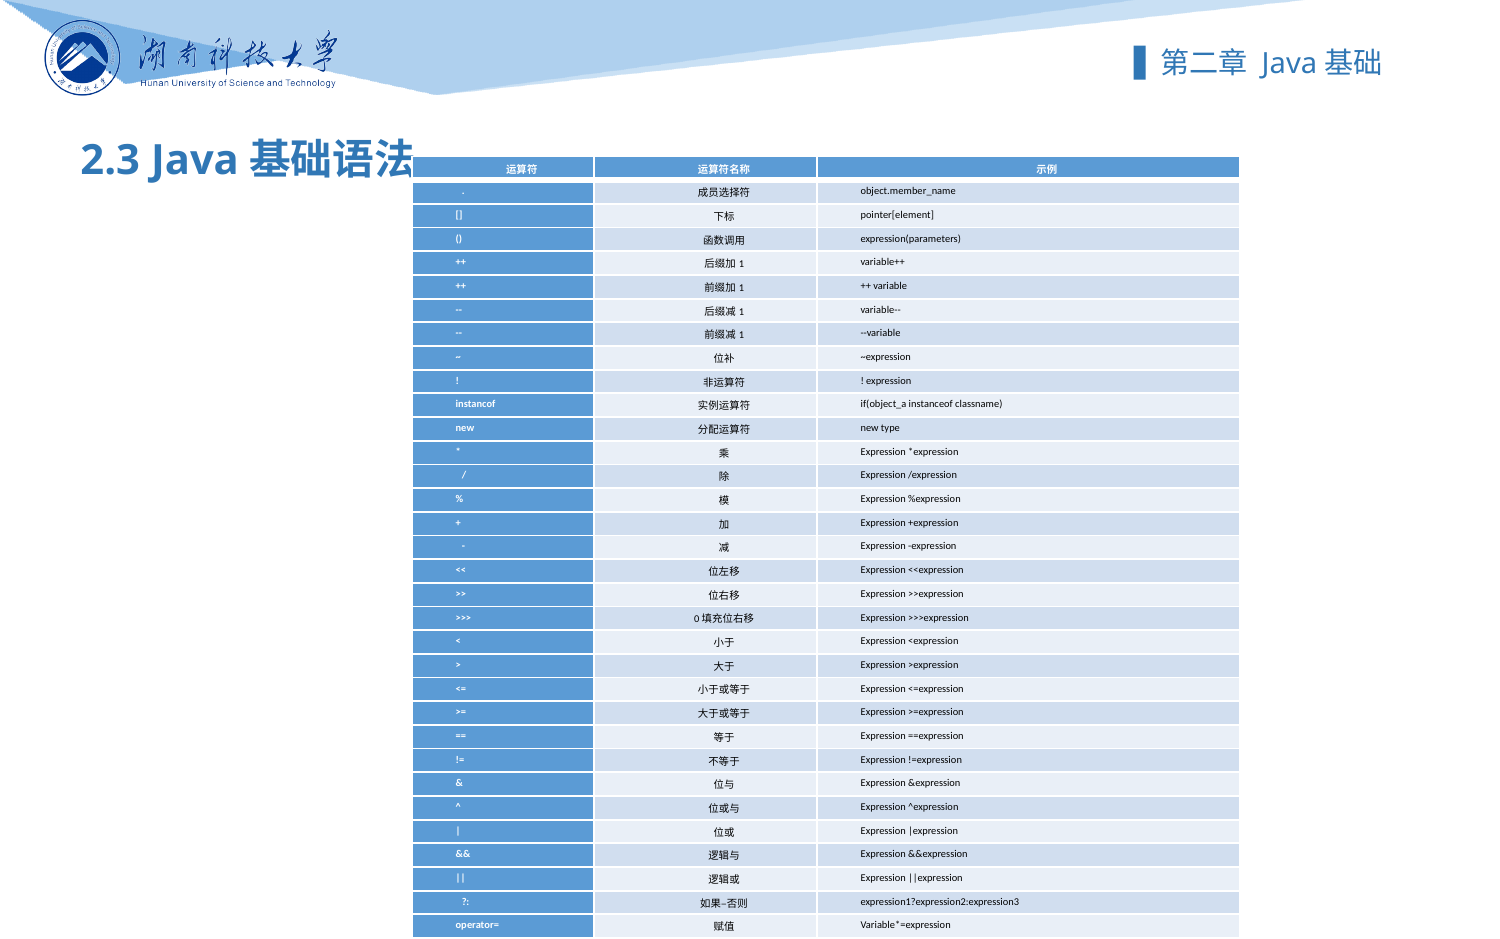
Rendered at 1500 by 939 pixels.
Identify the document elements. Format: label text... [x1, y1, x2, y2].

table_cell 加 [595, 513, 816, 535]
table_cell Expression +expression [818, 513, 1239, 535]
table_cell 位左移 [595, 560, 816, 582]
table_cell / [413, 465, 593, 487]
table_cell 大于 [595, 655, 816, 677]
table_cell < [413, 631, 593, 653]
table_cell variable-- [818, 300, 1239, 321]
table_cell Expression ||expression [818, 868, 1239, 890]
picture [0, 0, 1330, 99]
table_cell Expression !=expression [818, 749, 1239, 771]
table_cell * [413, 442, 593, 464]
table_cell 赋值 [595, 915, 816, 937]
table_cell () [413, 228, 593, 250]
table_cell 位或 [595, 821, 816, 842]
table_header 运算符 [413, 157, 593, 177]
table_cell Expression >>>expression [818, 607, 1239, 629]
table_cell 后缀加1 [595, 252, 816, 274]
table_cell 下标 [595, 205, 816, 227]
table_cell 逻辑与 [595, 844, 816, 866]
table_cell Expression -expression [818, 536, 1239, 558]
table_cell new [413, 418, 593, 440]
table_cell 非运算符 [595, 371, 816, 392]
table_cell Expression *expression [818, 442, 1239, 464]
table_cell Expression |expression [818, 821, 1239, 842]
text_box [1133, 37, 1486, 88]
table_cell 前缀减1 [595, 323, 816, 345]
table_cell pointer[element] [818, 205, 1239, 227]
table_cell Expression >>expression [818, 584, 1239, 606]
table_cell 位右移 [595, 584, 816, 606]
table_cell . [413, 183, 593, 203]
table_cell 后缀减1 [595, 300, 816, 321]
table_cell 分配运算符 [595, 418, 816, 440]
table_cell 0填充位右移 [595, 607, 816, 629]
table_cell != [413, 749, 593, 771]
table_cell <= [413, 678, 593, 700]
table_cell 位与 [595, 773, 816, 795]
table_cell Variable*=expression [818, 915, 1239, 937]
table_cell 等于 [595, 726, 816, 748]
table_cell 实例运算符 [595, 394, 816, 416]
table_cell 小于或等于 [595, 678, 816, 700]
table_cell 除 [595, 465, 816, 487]
table_cell 成员选择符 [595, 183, 816, 203]
table_cell Expression ^expression [818, 797, 1239, 819]
table_cell ++ [413, 276, 593, 298]
table_cell ^ [413, 797, 593, 819]
table_cell - [413, 536, 593, 558]
text_box 2.3 Java基础语法 [65, 125, 711, 191]
table_cell Expression >=expression [818, 702, 1239, 724]
table_cell 小于 [595, 631, 816, 653]
table_cell variable++ [818, 252, 1239, 274]
table_cell >= [413, 702, 593, 724]
table_cell && [413, 844, 593, 866]
table_cell >>> [413, 607, 593, 629]
table_cell Expression &expression [818, 773, 1239, 795]
table_cell 如果–否则 [595, 892, 816, 913]
table_cell >> [413, 584, 593, 606]
table_cell Expression &&expression [818, 844, 1239, 866]
table_cell << [413, 560, 593, 582]
table_cell -- [413, 300, 593, 321]
table_cell ~ [413, 347, 593, 369]
table_cell if(object_a instanceof classname) [818, 394, 1239, 416]
table_cell | [413, 821, 593, 842]
table_cell ++ [413, 252, 593, 274]
table_cell 不等于 [595, 749, 816, 771]
table_cell expression(parameters) [818, 228, 1239, 250]
table_cell instancof [413, 394, 593, 416]
table_cell new type [818, 418, 1239, 440]
table_cell object.member_name [818, 183, 1239, 203]
table_header 示例 [818, 157, 1239, 177]
table_cell 减 [595, 536, 816, 558]
table_cell 乘 [595, 442, 816, 464]
table_cell 函数调用 [595, 228, 816, 250]
table_cell 位或与 [595, 797, 816, 819]
table_cell ?: [413, 892, 593, 913]
table_cell + [413, 513, 593, 535]
table_cell ++ variable [818, 276, 1239, 298]
table_cell % [413, 489, 593, 511]
table_cell operator= [413, 915, 593, 937]
table_cell > [413, 655, 593, 677]
table_cell ~expression [818, 347, 1239, 369]
table_cell 前缀加1 [595, 276, 816, 298]
table_cell == [413, 726, 593, 748]
table_cell Expression %expression [818, 489, 1239, 511]
table_cell Expression >expression [818, 655, 1239, 677]
table_cell --variable [818, 323, 1239, 345]
table_cell Expression ==expression [818, 726, 1239, 748]
table_cell 大于或等于 [595, 702, 816, 724]
table_cell 位补 [595, 347, 816, 369]
table_cell & [413, 773, 593, 795]
table_cell || [413, 868, 593, 890]
table_cell Expression /expression [818, 465, 1239, 487]
table_cell Expression <expression [818, 631, 1239, 653]
table_cell [] [413, 205, 593, 227]
table_cell ! [413, 371, 593, 392]
table_cell expression1?expression2:expression3 [818, 892, 1239, 913]
table_cell Expression <<expression [818, 560, 1239, 582]
table_cell 逻辑或 [595, 868, 816, 890]
table_cell 模 [595, 489, 816, 511]
table_cell Expression <=expression [818, 678, 1239, 700]
table_cell ! expression [818, 371, 1239, 392]
table_cell -- [413, 323, 593, 345]
table_header 运算符名称 [595, 157, 816, 177]
